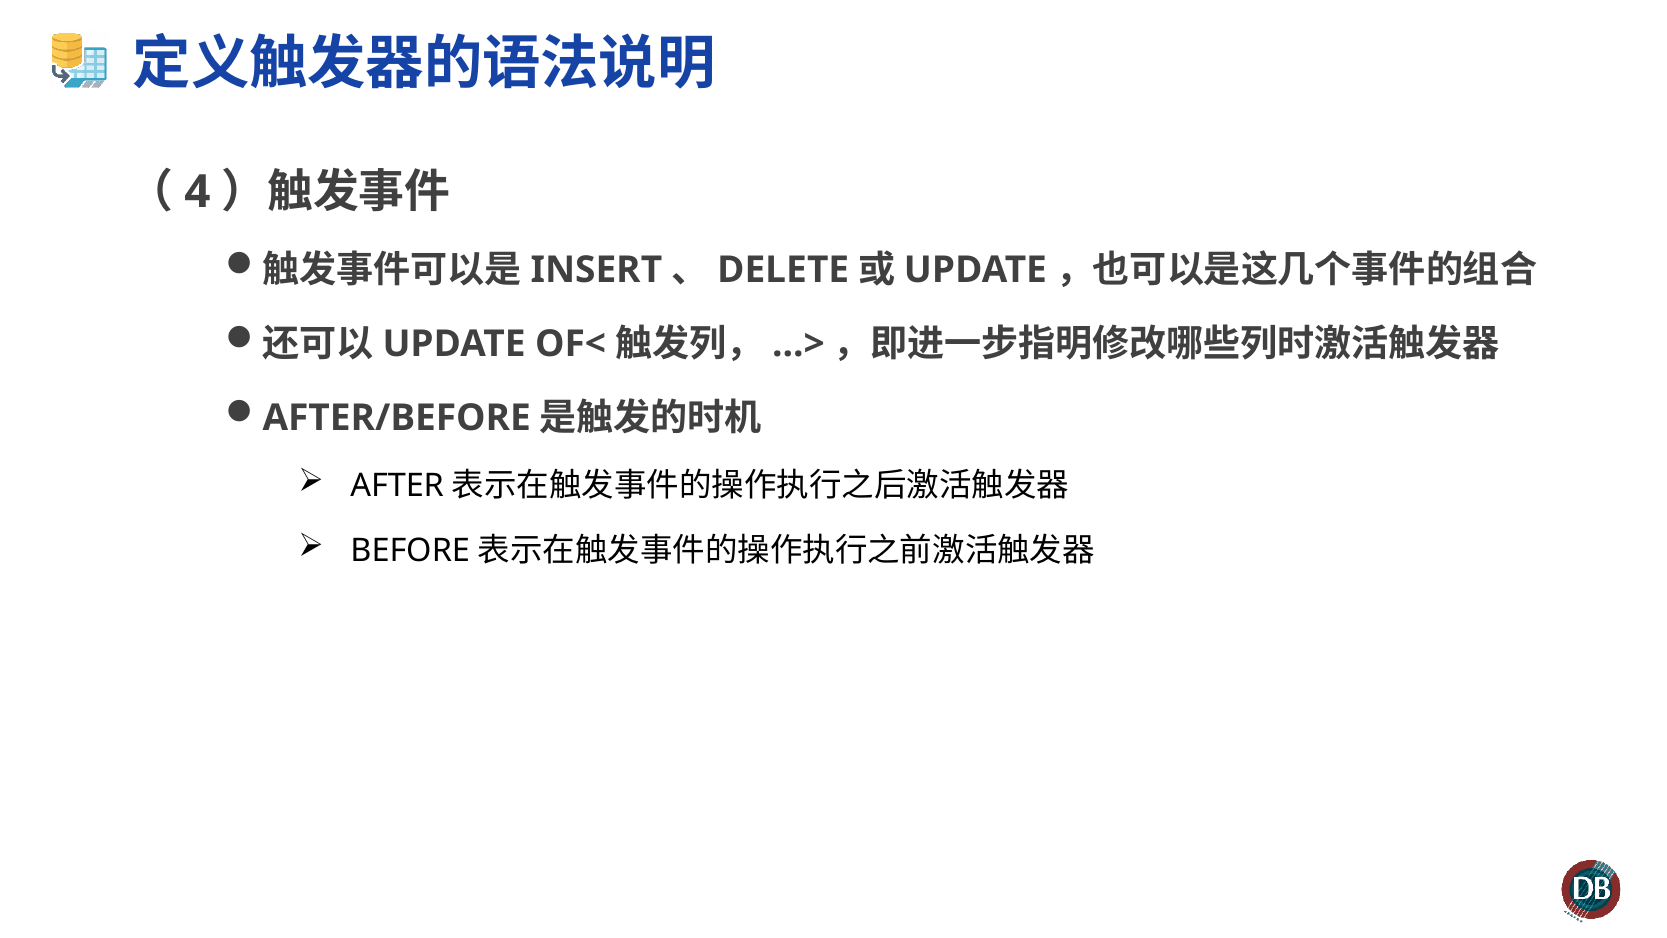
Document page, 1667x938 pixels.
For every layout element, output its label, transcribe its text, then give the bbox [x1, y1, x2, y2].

title 定义触发器的语法说明 [118, 17, 1590, 103]
picture [49, 30, 109, 90]
list （4）触发事件 触发事件可以是INSERT、DELETE或UPDATE，也可以是这几个事件的组合 还可以UPDATE OF<触发列，...>，即进一步指明修改哪些列时激活触发器 AFTER/BEFORE是触发的时机 AFTER表示在触发事件的操作执行之后激活触发器 BEFORE表示在触发事件的操作执行之前激活触发器 [112, 126, 1590, 835]
picture [1557, 858, 1623, 924]
